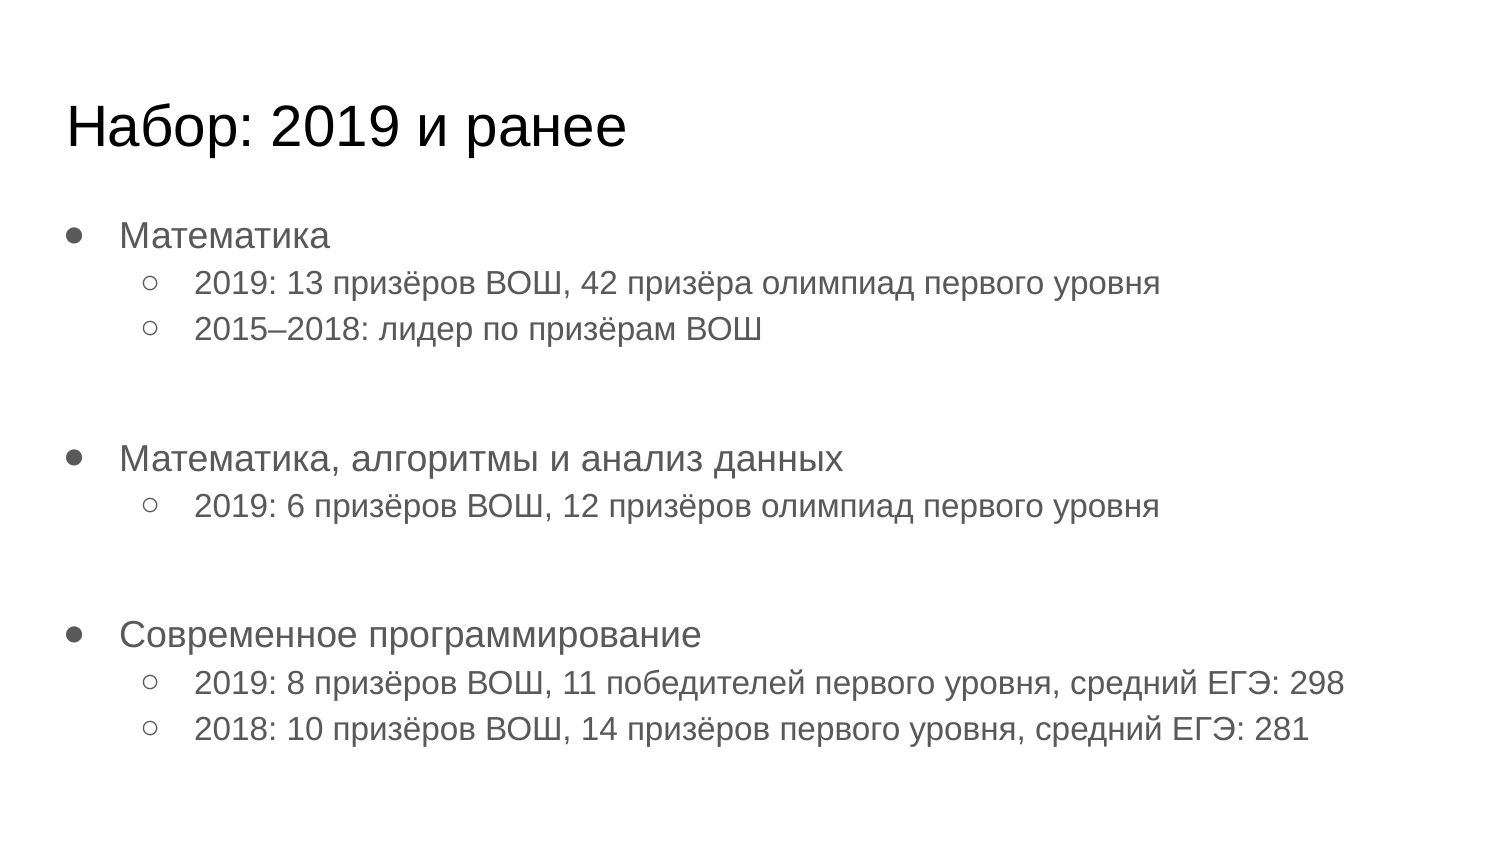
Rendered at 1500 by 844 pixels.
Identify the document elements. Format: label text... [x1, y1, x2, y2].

title Набор: 2019 и ранее [51, 72, 1449, 167]
list Математика 2019: 13 призёров ВОШ, 42 призёра олимпиад первого уровня 2015–2018: лидер по призёрам ВОШ Математика, алгоритмы и анализ данных 2019: 6 призёров ВОШ, 12 призёров олимпиад первого уровня Современное программирование 2019: 8 призёров ВОШ, 11 победителей первого уровня, средний ЕГЭ: 298 2018: 10 призёров ВОШ, 14 призёров первого уровня, средний ЕГЭ: 281 [29, 189, 1500, 750]
